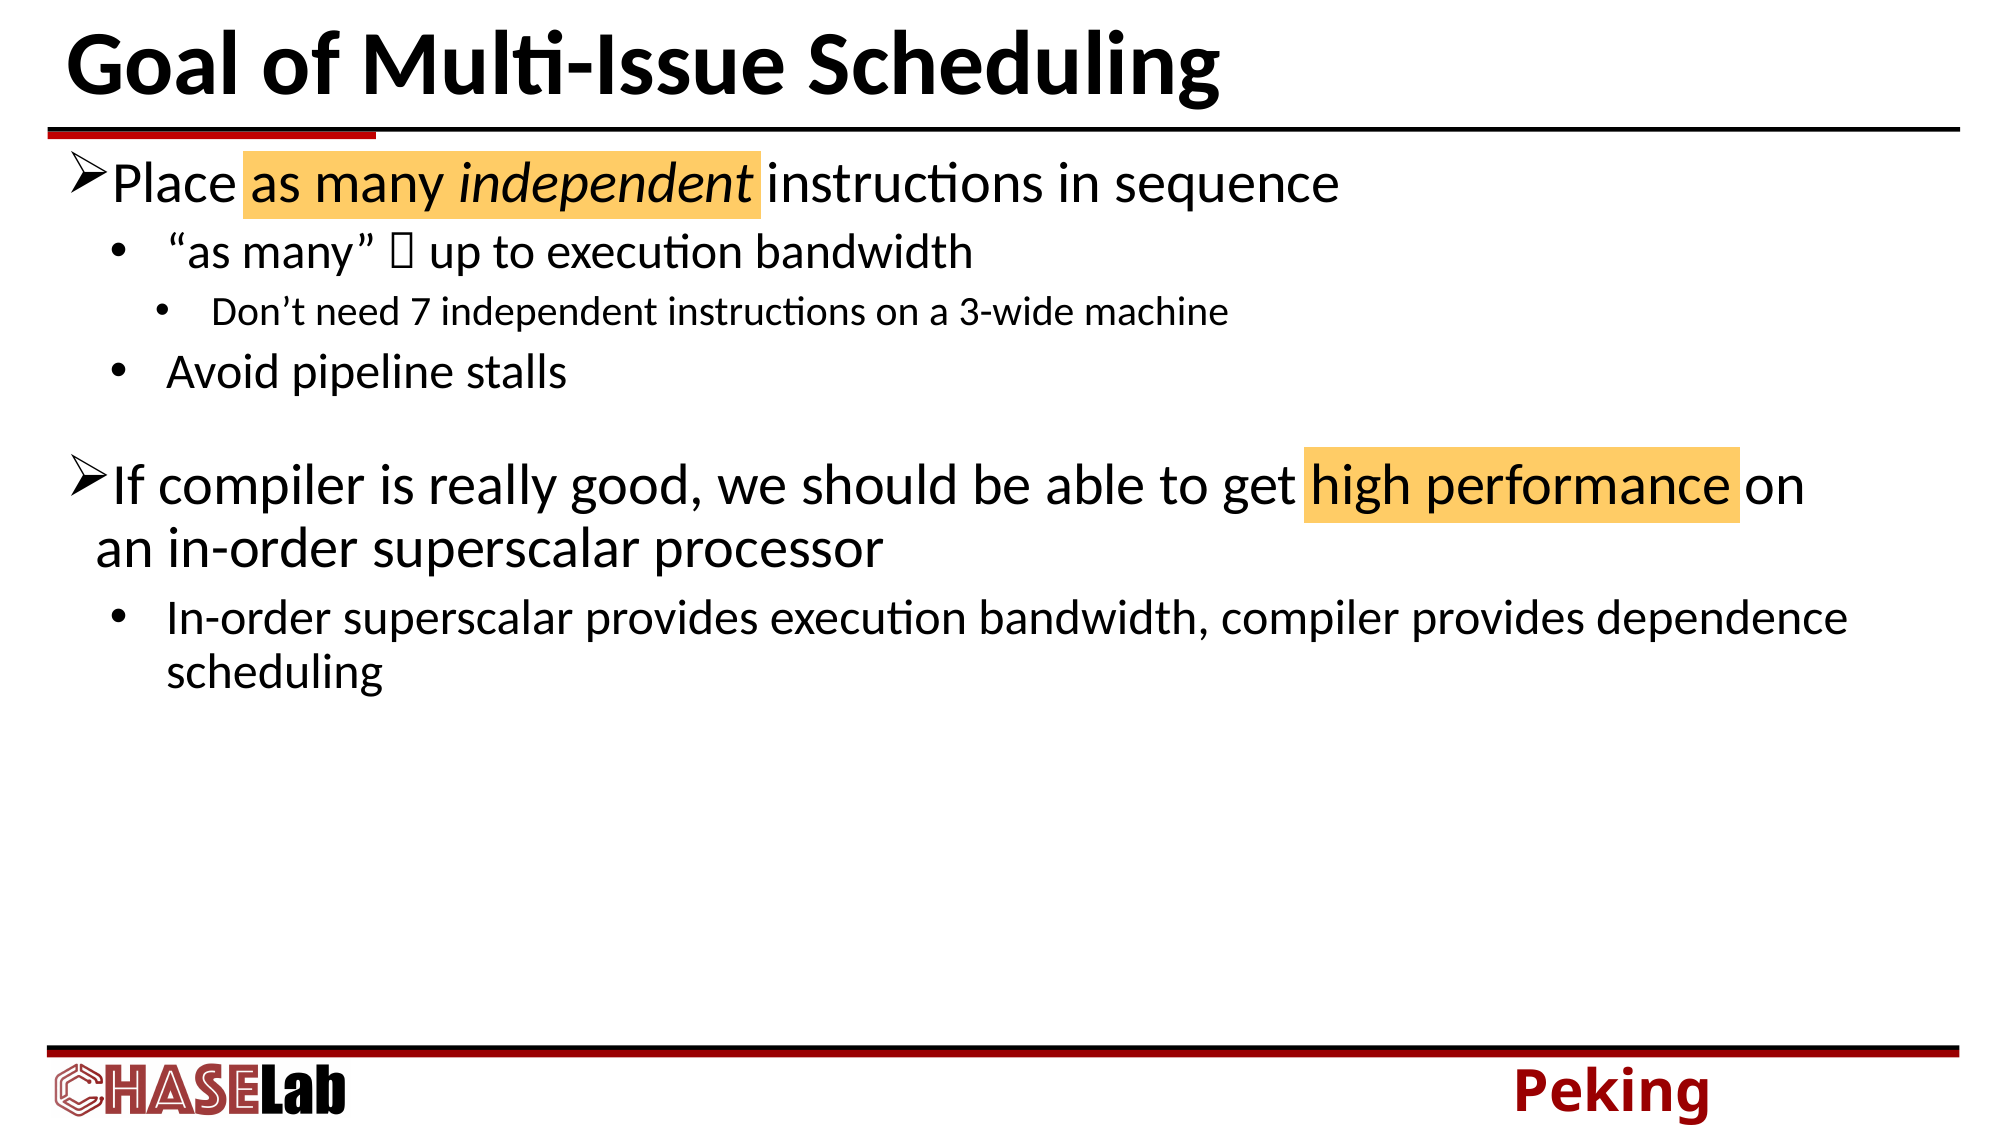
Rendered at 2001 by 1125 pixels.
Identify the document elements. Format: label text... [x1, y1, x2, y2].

list Place as many independent instructions in sequence “as many”  up to execution bandwidth Don’t need 7 independent instructions on a 3-wide machine Avoid pipeline stalls [51, 144, 1955, 1019]
title Goal of Multi-Issue Scheduling [51, 3, 1955, 128]
picture [51, 1058, 351, 1118]
text_box If compiler is really good, we should be able to get high performance on an in-order superscalar processor In-order superscalar provides execution bandwidth, compiler provides dependence scheduling [51, 447, 1885, 791]
